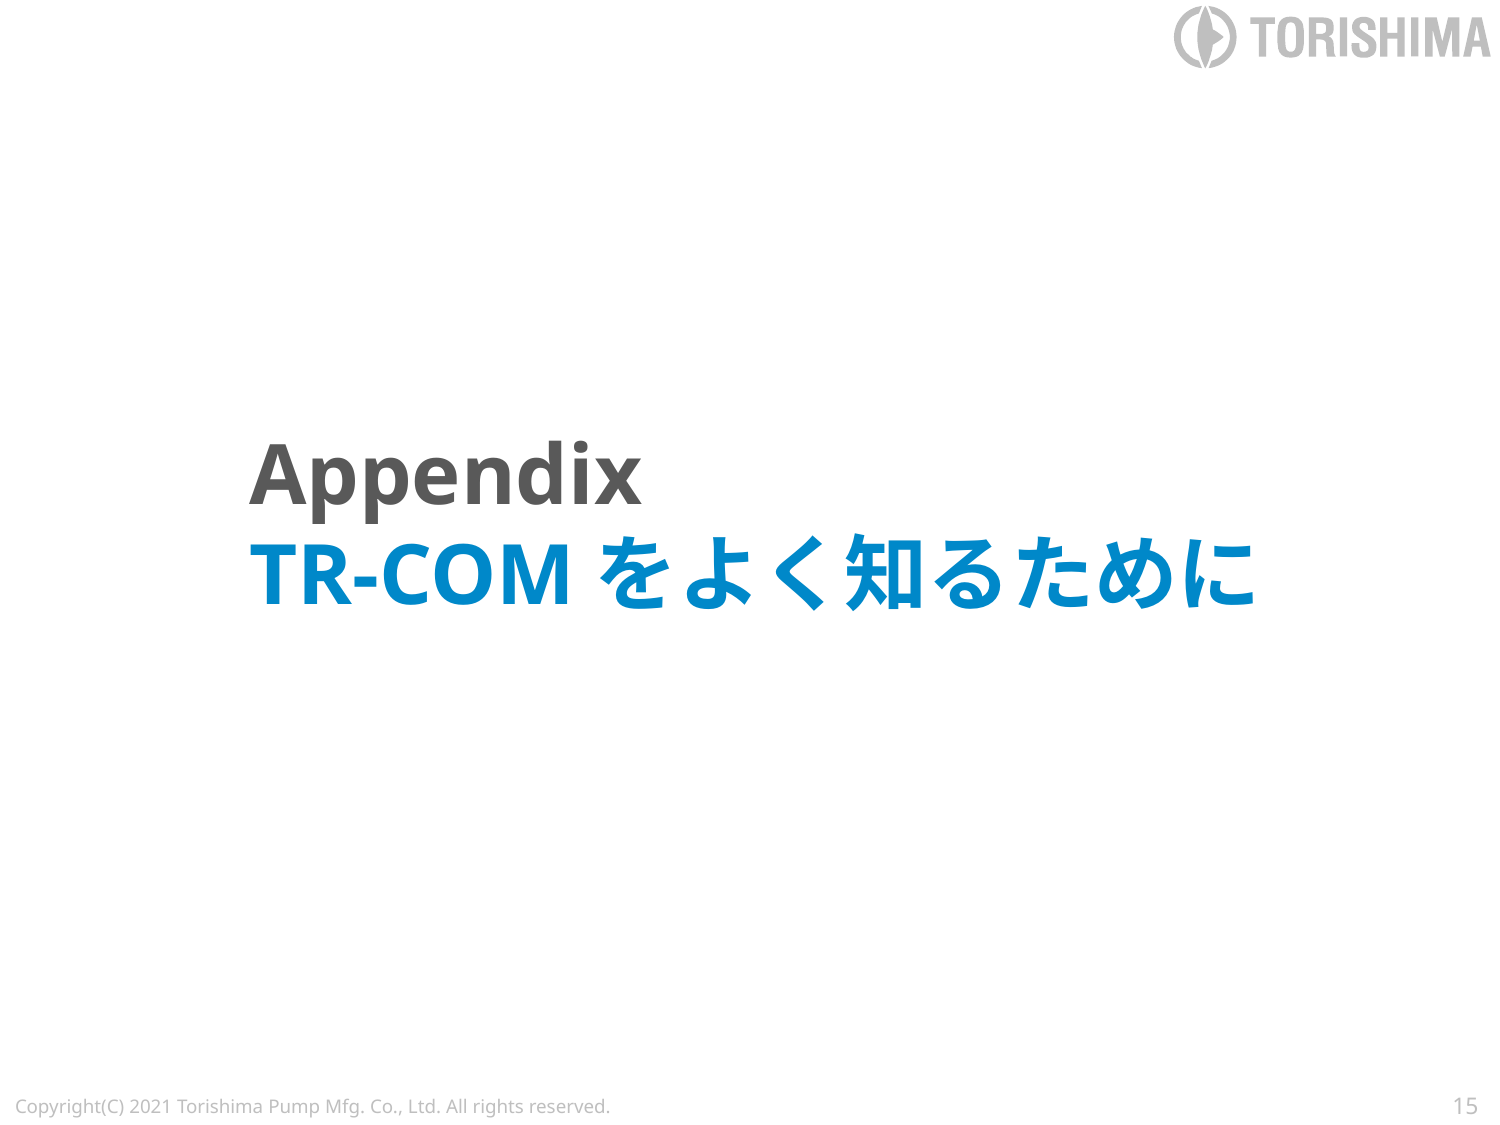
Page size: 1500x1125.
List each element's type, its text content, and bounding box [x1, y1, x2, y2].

slide_number 15 [1320, 1084, 1494, 1125]
text_box Appendix TR-COMをよく知るために [234, 414, 1414, 629]
